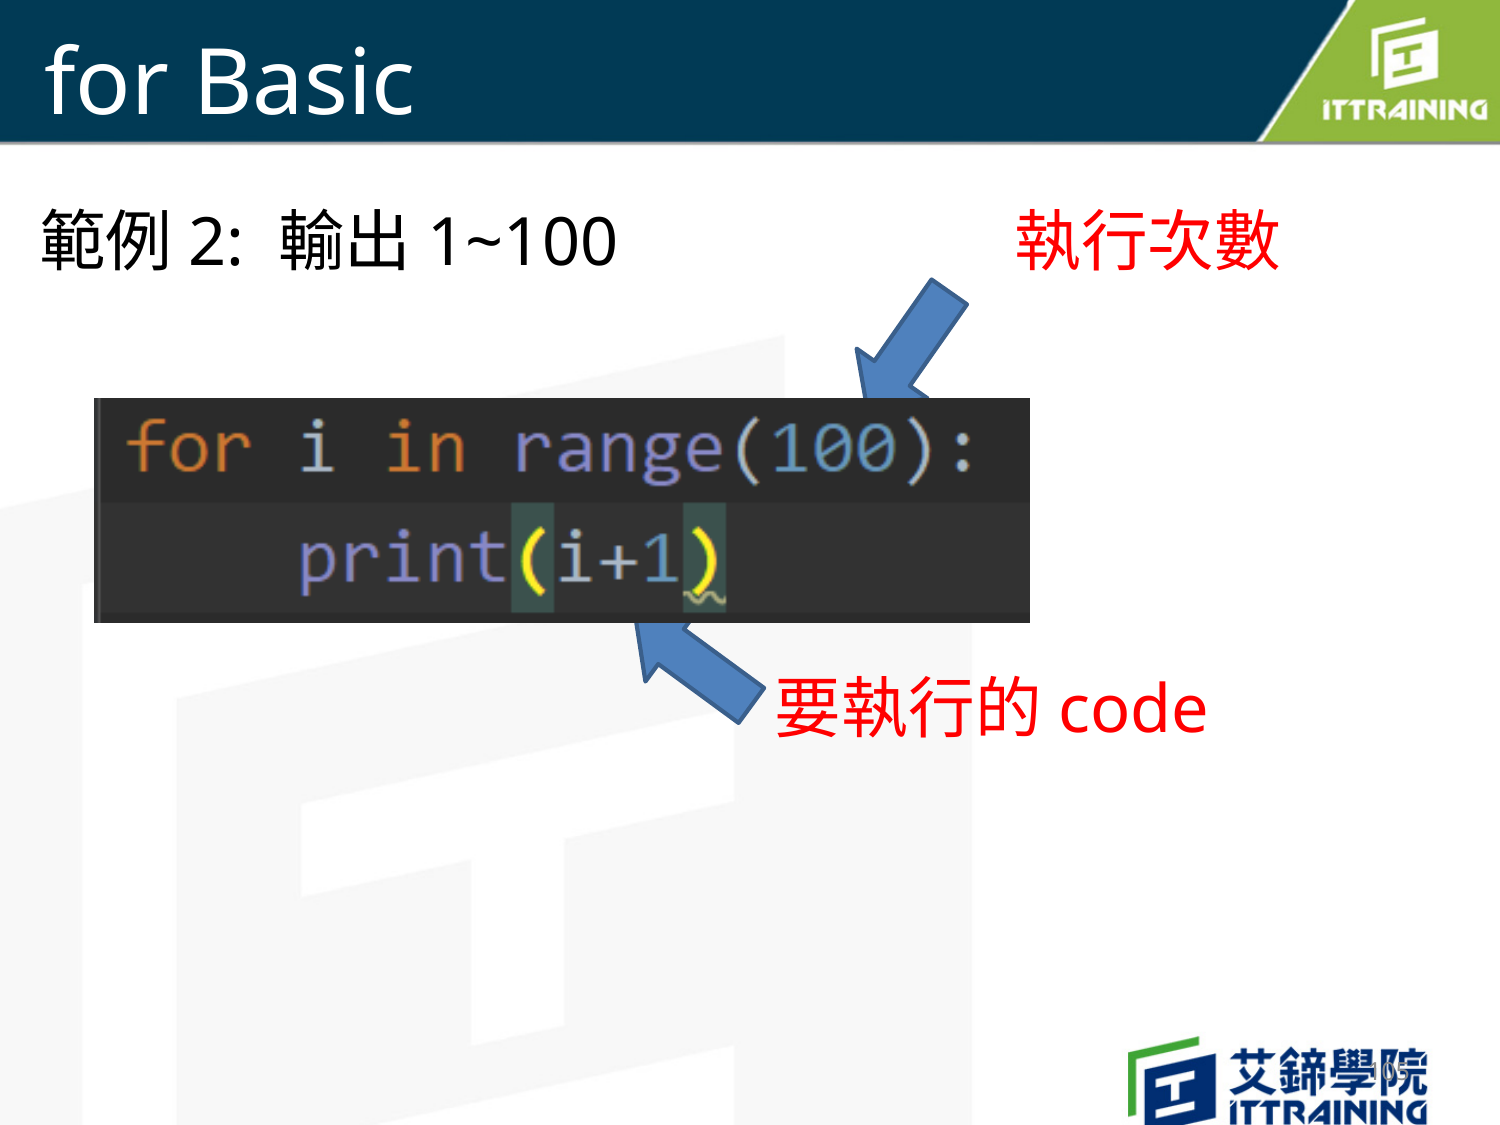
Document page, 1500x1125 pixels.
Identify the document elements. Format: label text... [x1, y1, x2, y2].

title for Basic [29, 0, 1380, 172]
slide_number 105 [1074, 1042, 1425, 1103]
picture [93, 398, 1031, 624]
text_box [635, 631, 767, 725]
text_box [854, 277, 970, 396]
picture [0, 0, 1500, 1125]
list 範例2: 輸出1~100 執行次數 要執行的code [24, 191, 1500, 934]
